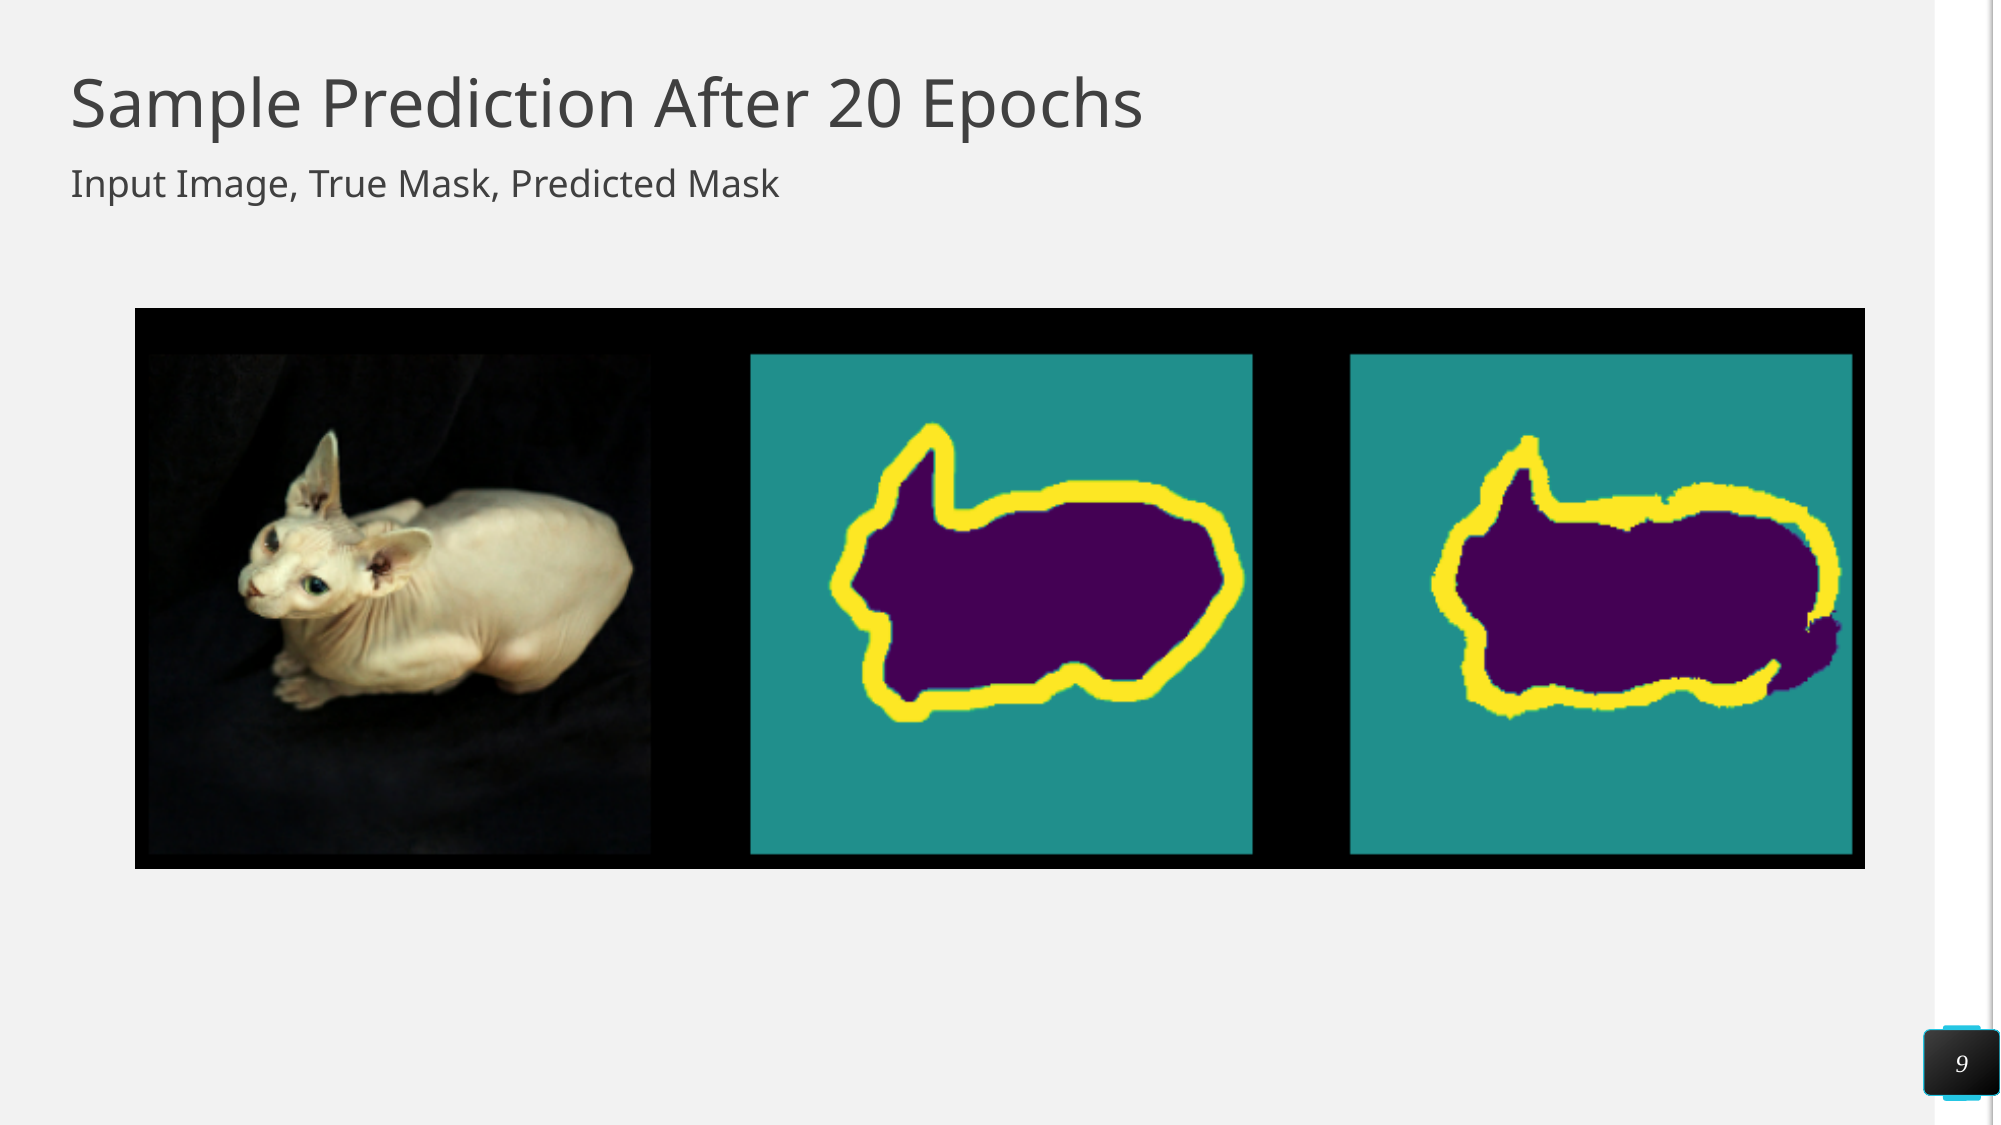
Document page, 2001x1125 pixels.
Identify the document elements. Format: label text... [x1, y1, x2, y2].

title Sample Prediction After 20 Epochs [70, 70, 1930, 142]
slide_number 9 [1923, 1029, 2000, 1096]
picture [135, 308, 1865, 869]
list Input Image, True Mask, Predicted Mask [70, 165, 1931, 225]
